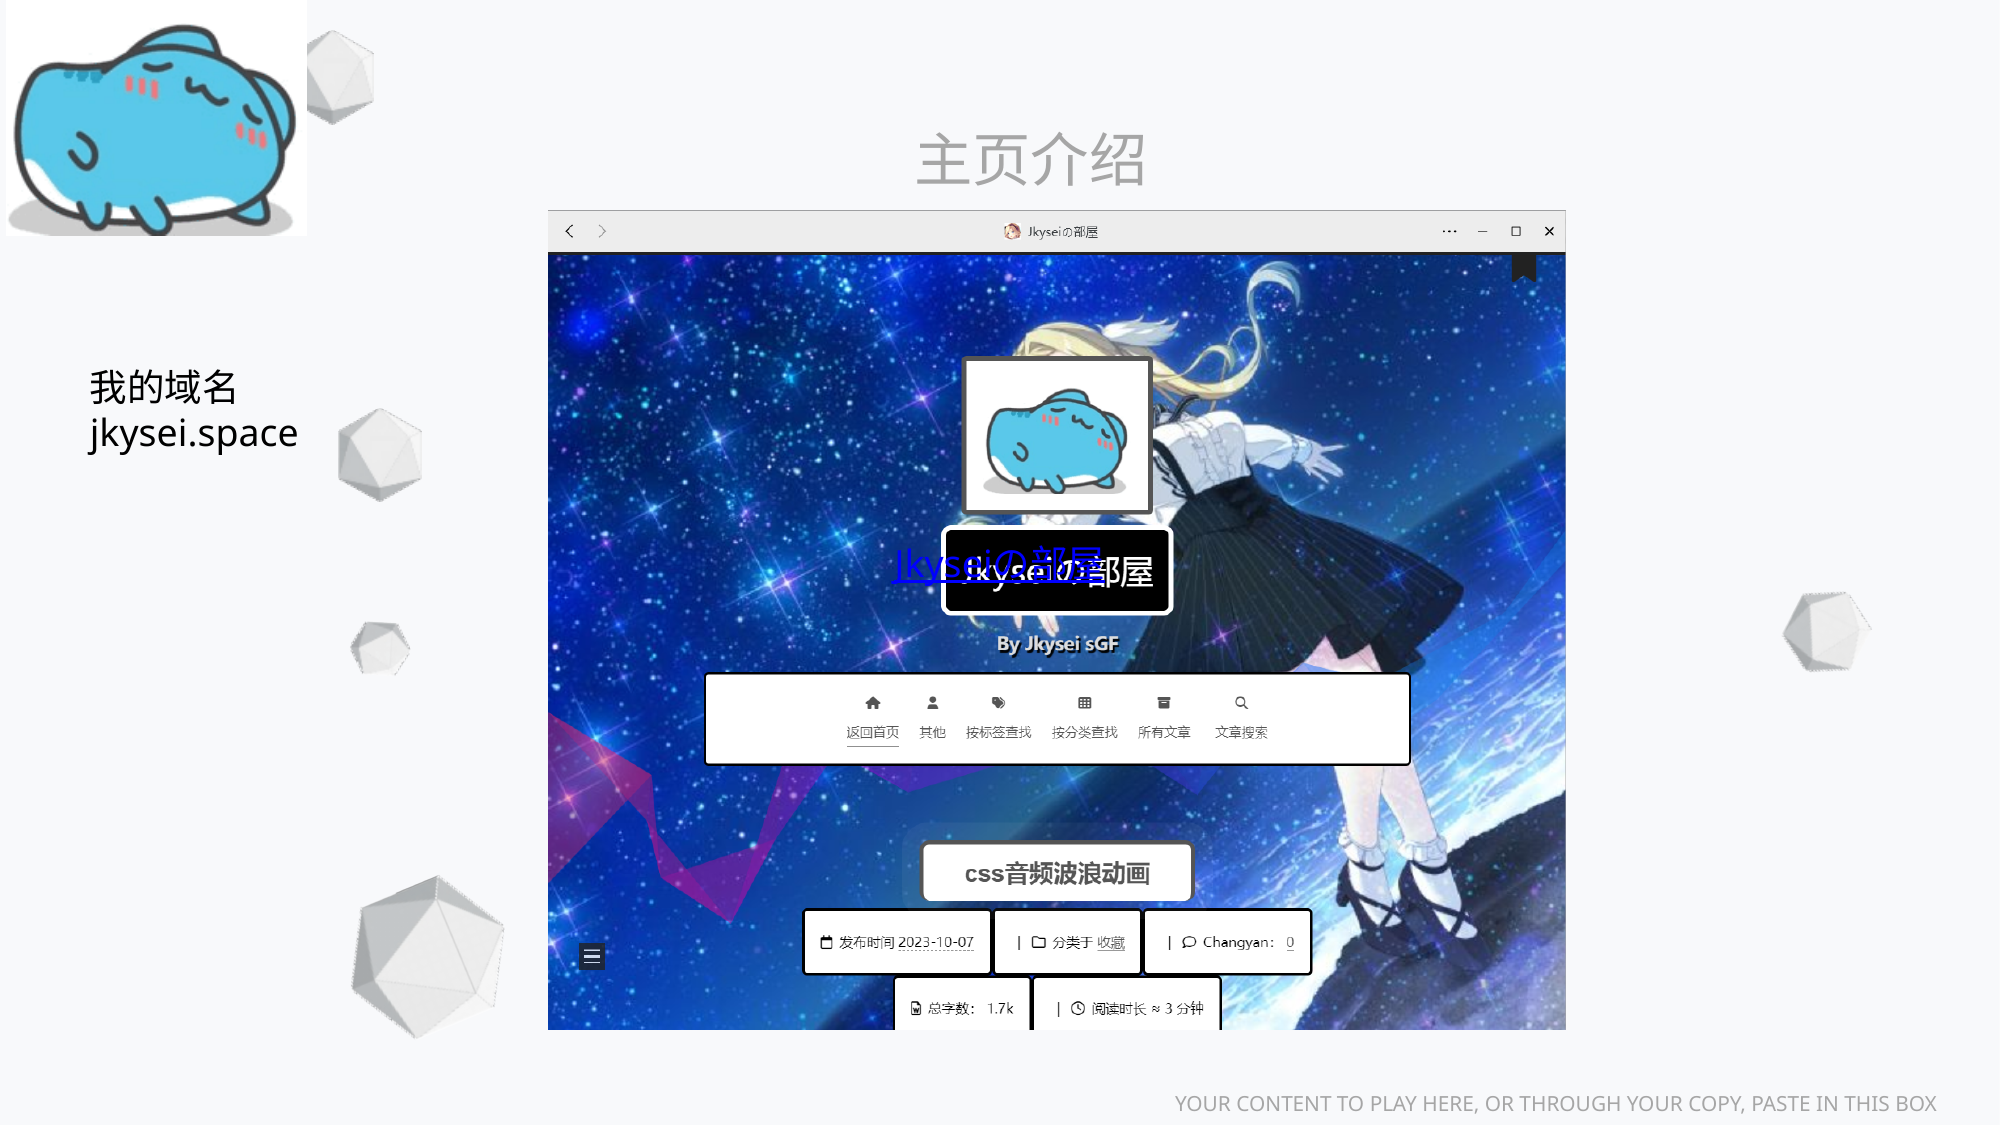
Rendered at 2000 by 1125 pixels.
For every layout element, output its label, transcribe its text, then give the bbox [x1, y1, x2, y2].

text_box 主页介绍 [740, 115, 1331, 199]
text_box YOUR CONTENT TO PLAY HERE, OR THROUGH YOUR COPY, PASTE IN THIS BOX [1112, 1090, 2000, 1116]
picture [325, 860, 531, 1055]
picture [5, 0, 374, 236]
picture [548, 210, 1566, 1031]
picture [338, 407, 422, 503]
picture [1773, 576, 1881, 688]
picture [349, 618, 411, 680]
text_box 我的域名jkysei.space [75, 356, 335, 461]
